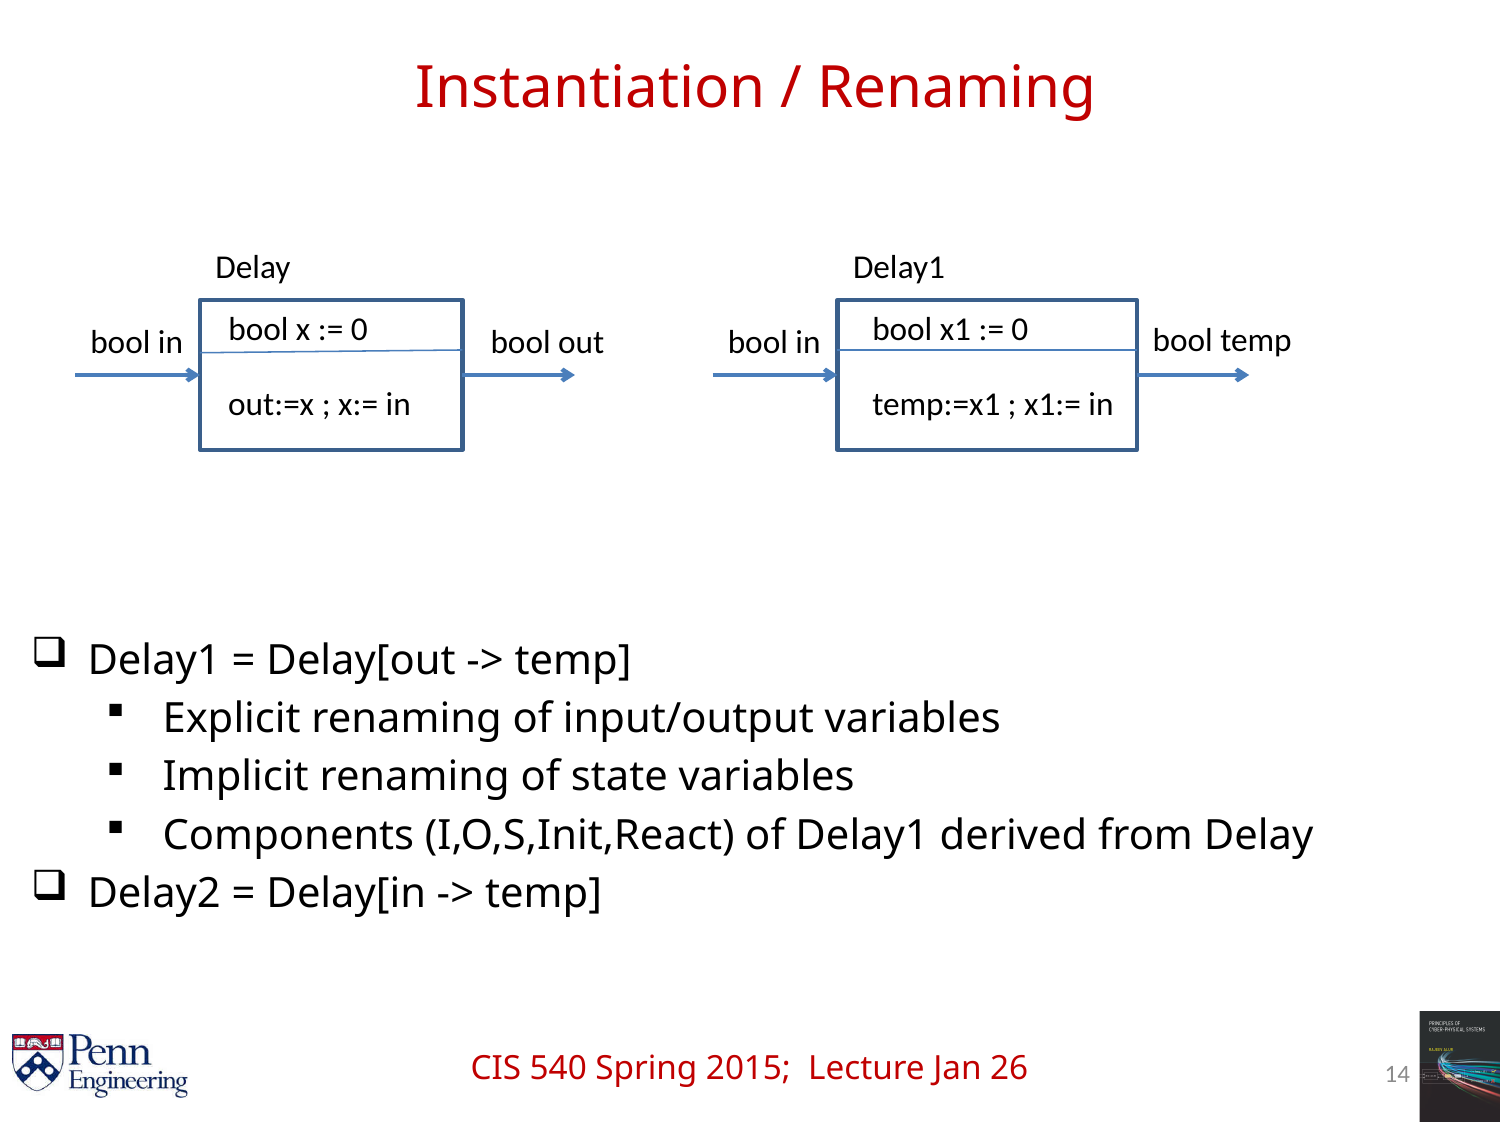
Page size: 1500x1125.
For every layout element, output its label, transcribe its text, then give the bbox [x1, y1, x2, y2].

text_box [835, 298, 1139, 353]
text_box Delay1 = Delay[out -> temp] Explicit renaming of input/output variables Implicit renaming of state variables Components (I,O,S,Init,React) of Delay1 derived from Delay Delay2 = Delay[in -> temp] [16, 624, 1467, 938]
text_box bool x := 0 [213, 299, 383, 348]
text_box bool x1 := 0 [857, 299, 1044, 349]
title Instantiation / Renaming [112, 24, 1400, 143]
text_box [198, 356, 465, 452]
text_box Delay [200, 237, 306, 293]
text_box [198, 298, 465, 353]
text_box bool out [475, 312, 620, 368]
text_box [835, 355, 1139, 452]
text_box Delay1 [838, 237, 960, 293]
text_box temp:=x1 ; x1:= in [857, 374, 1129, 430]
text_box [0, 1007, 1500, 1125]
text_box bool in [713, 312, 836, 368]
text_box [199, 349, 463, 354]
text_box bool in [75, 312, 199, 368]
text_box out:=x ; x:= in [213, 374, 427, 430]
text_box bool temp [1137, 310, 1307, 366]
